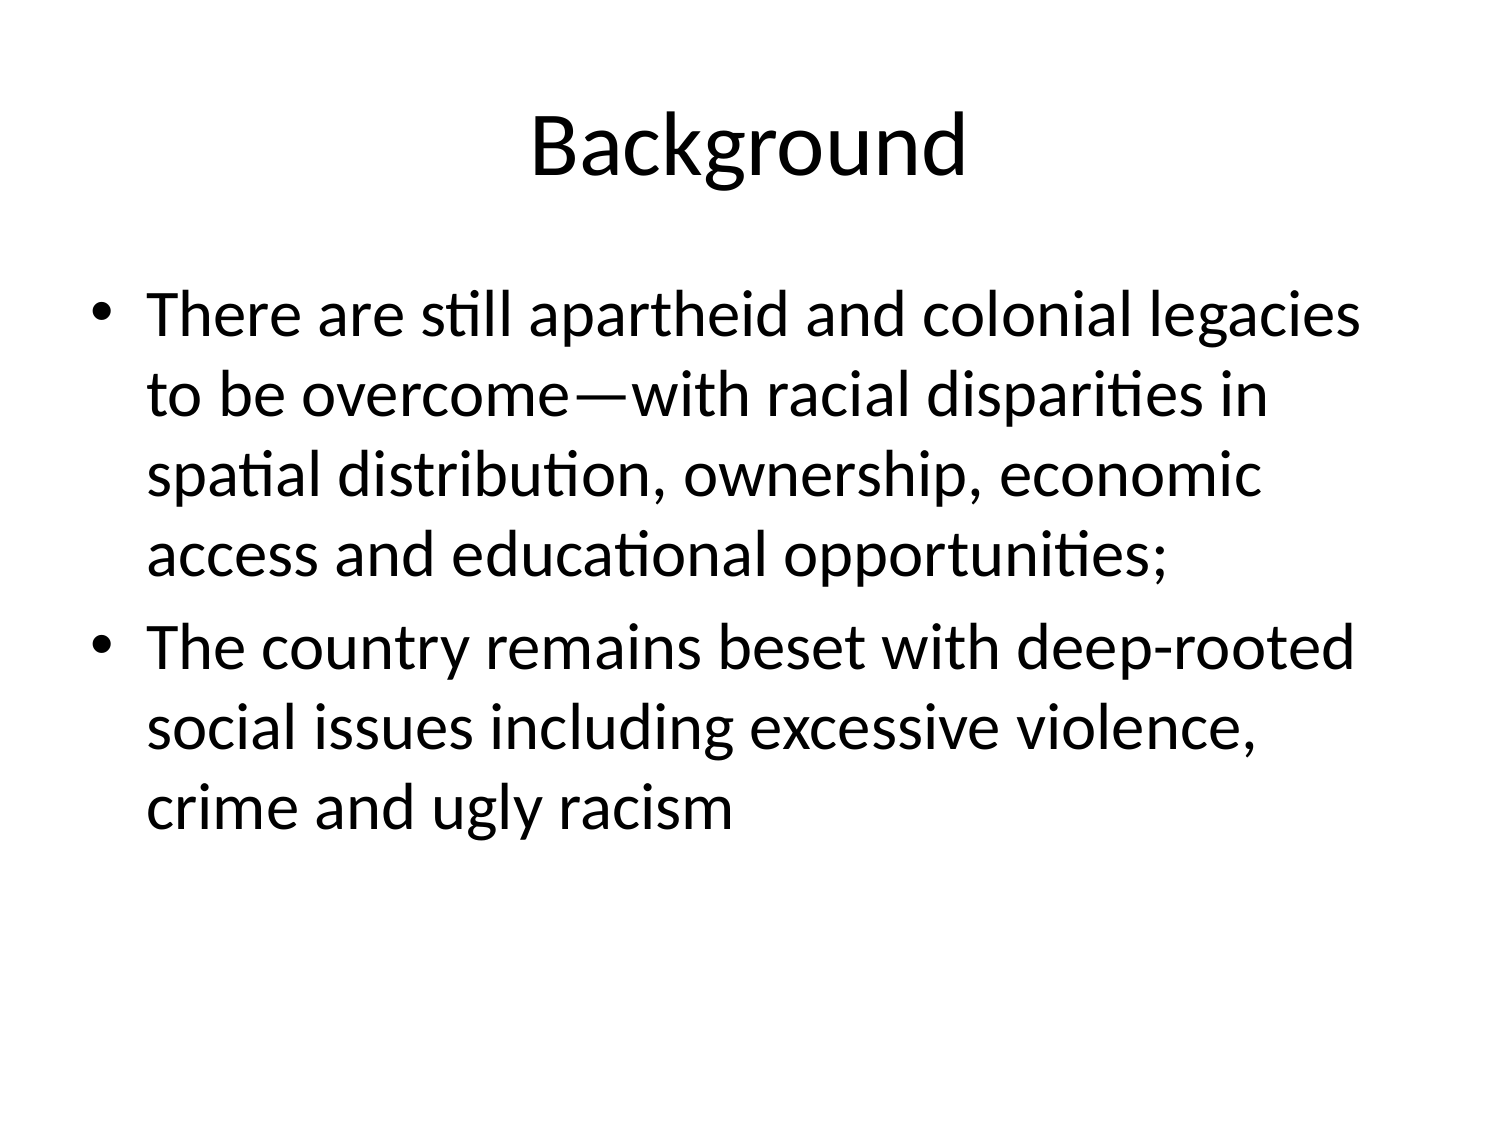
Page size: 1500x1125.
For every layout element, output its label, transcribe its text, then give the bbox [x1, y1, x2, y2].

list There are still apartheid and colonial legacies to be overcome—with racial disparities in spatial distribution, ownership, economic access and educational opportunities; The country remains beset with deep-rooted social issues including excessive violence, crime and ugly racism [75, 262, 1425, 1005]
title Background [75, 45, 1425, 233]
